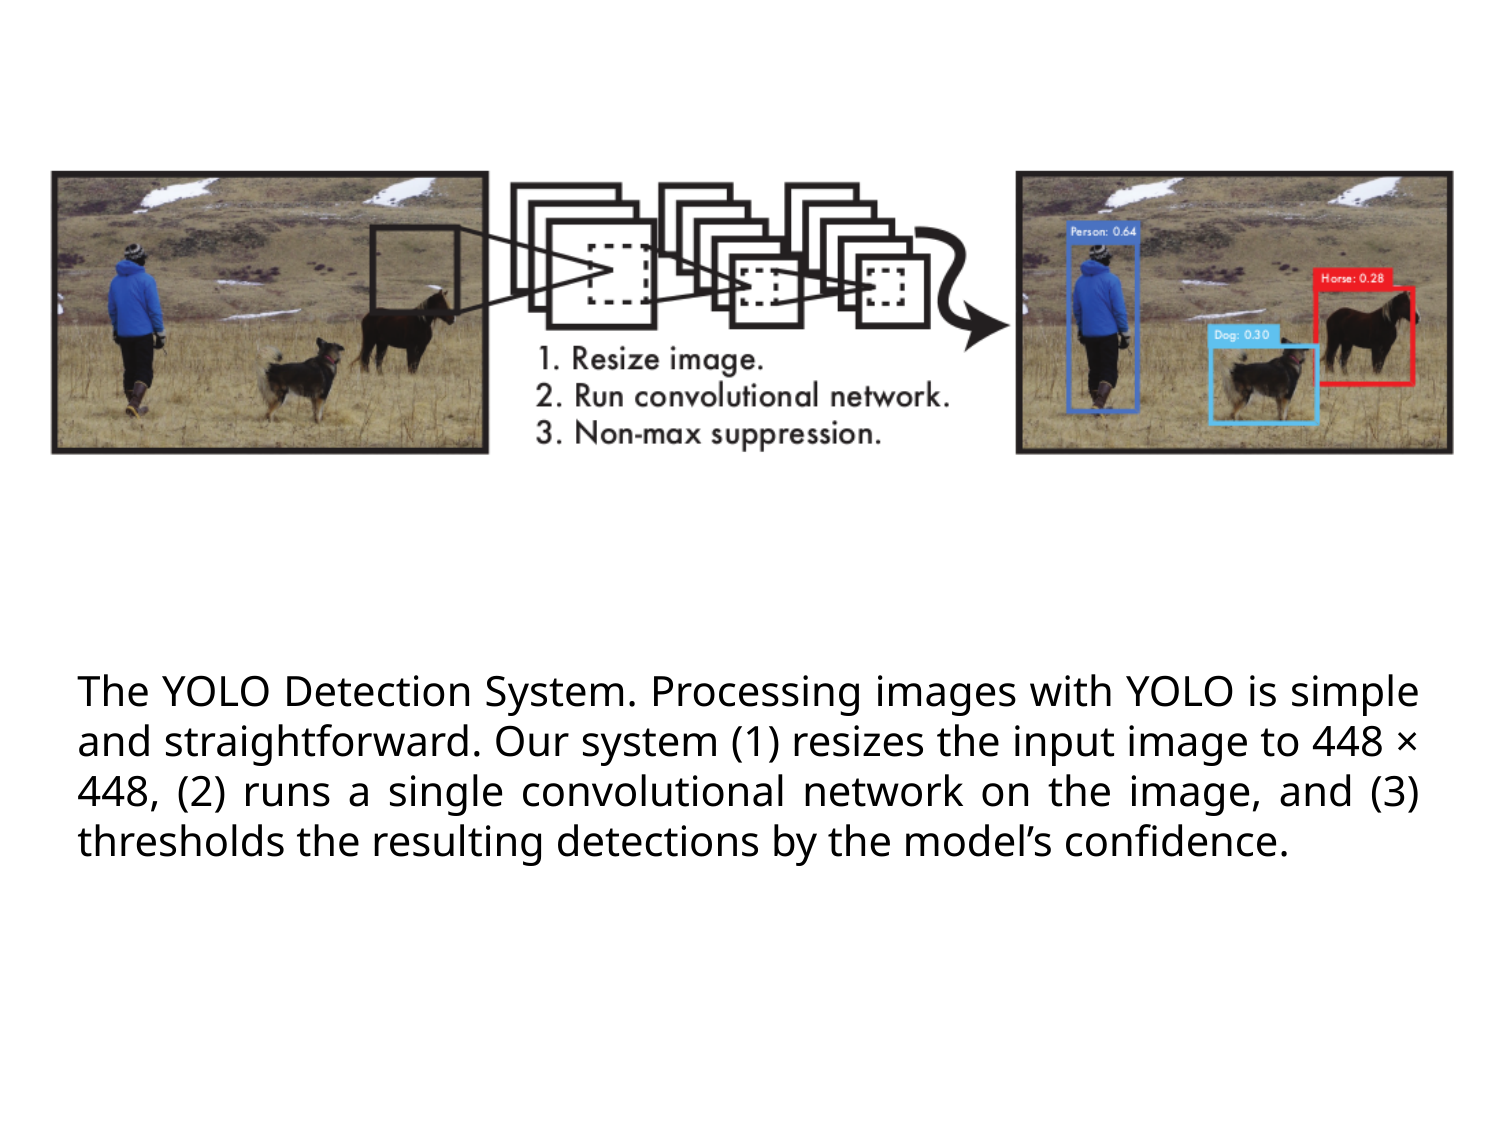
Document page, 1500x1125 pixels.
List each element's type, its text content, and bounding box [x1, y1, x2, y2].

picture [21, 138, 1481, 492]
text_box The YOLO Detection System. Processing images with YOLO is simple and straightforward. Our system (1) resizes the input image to 448 × 448, (2) runs a single convolutional network on the image, and (3) thresholds the resulting detections by the model’s confidence. [62, 649, 1436, 918]
